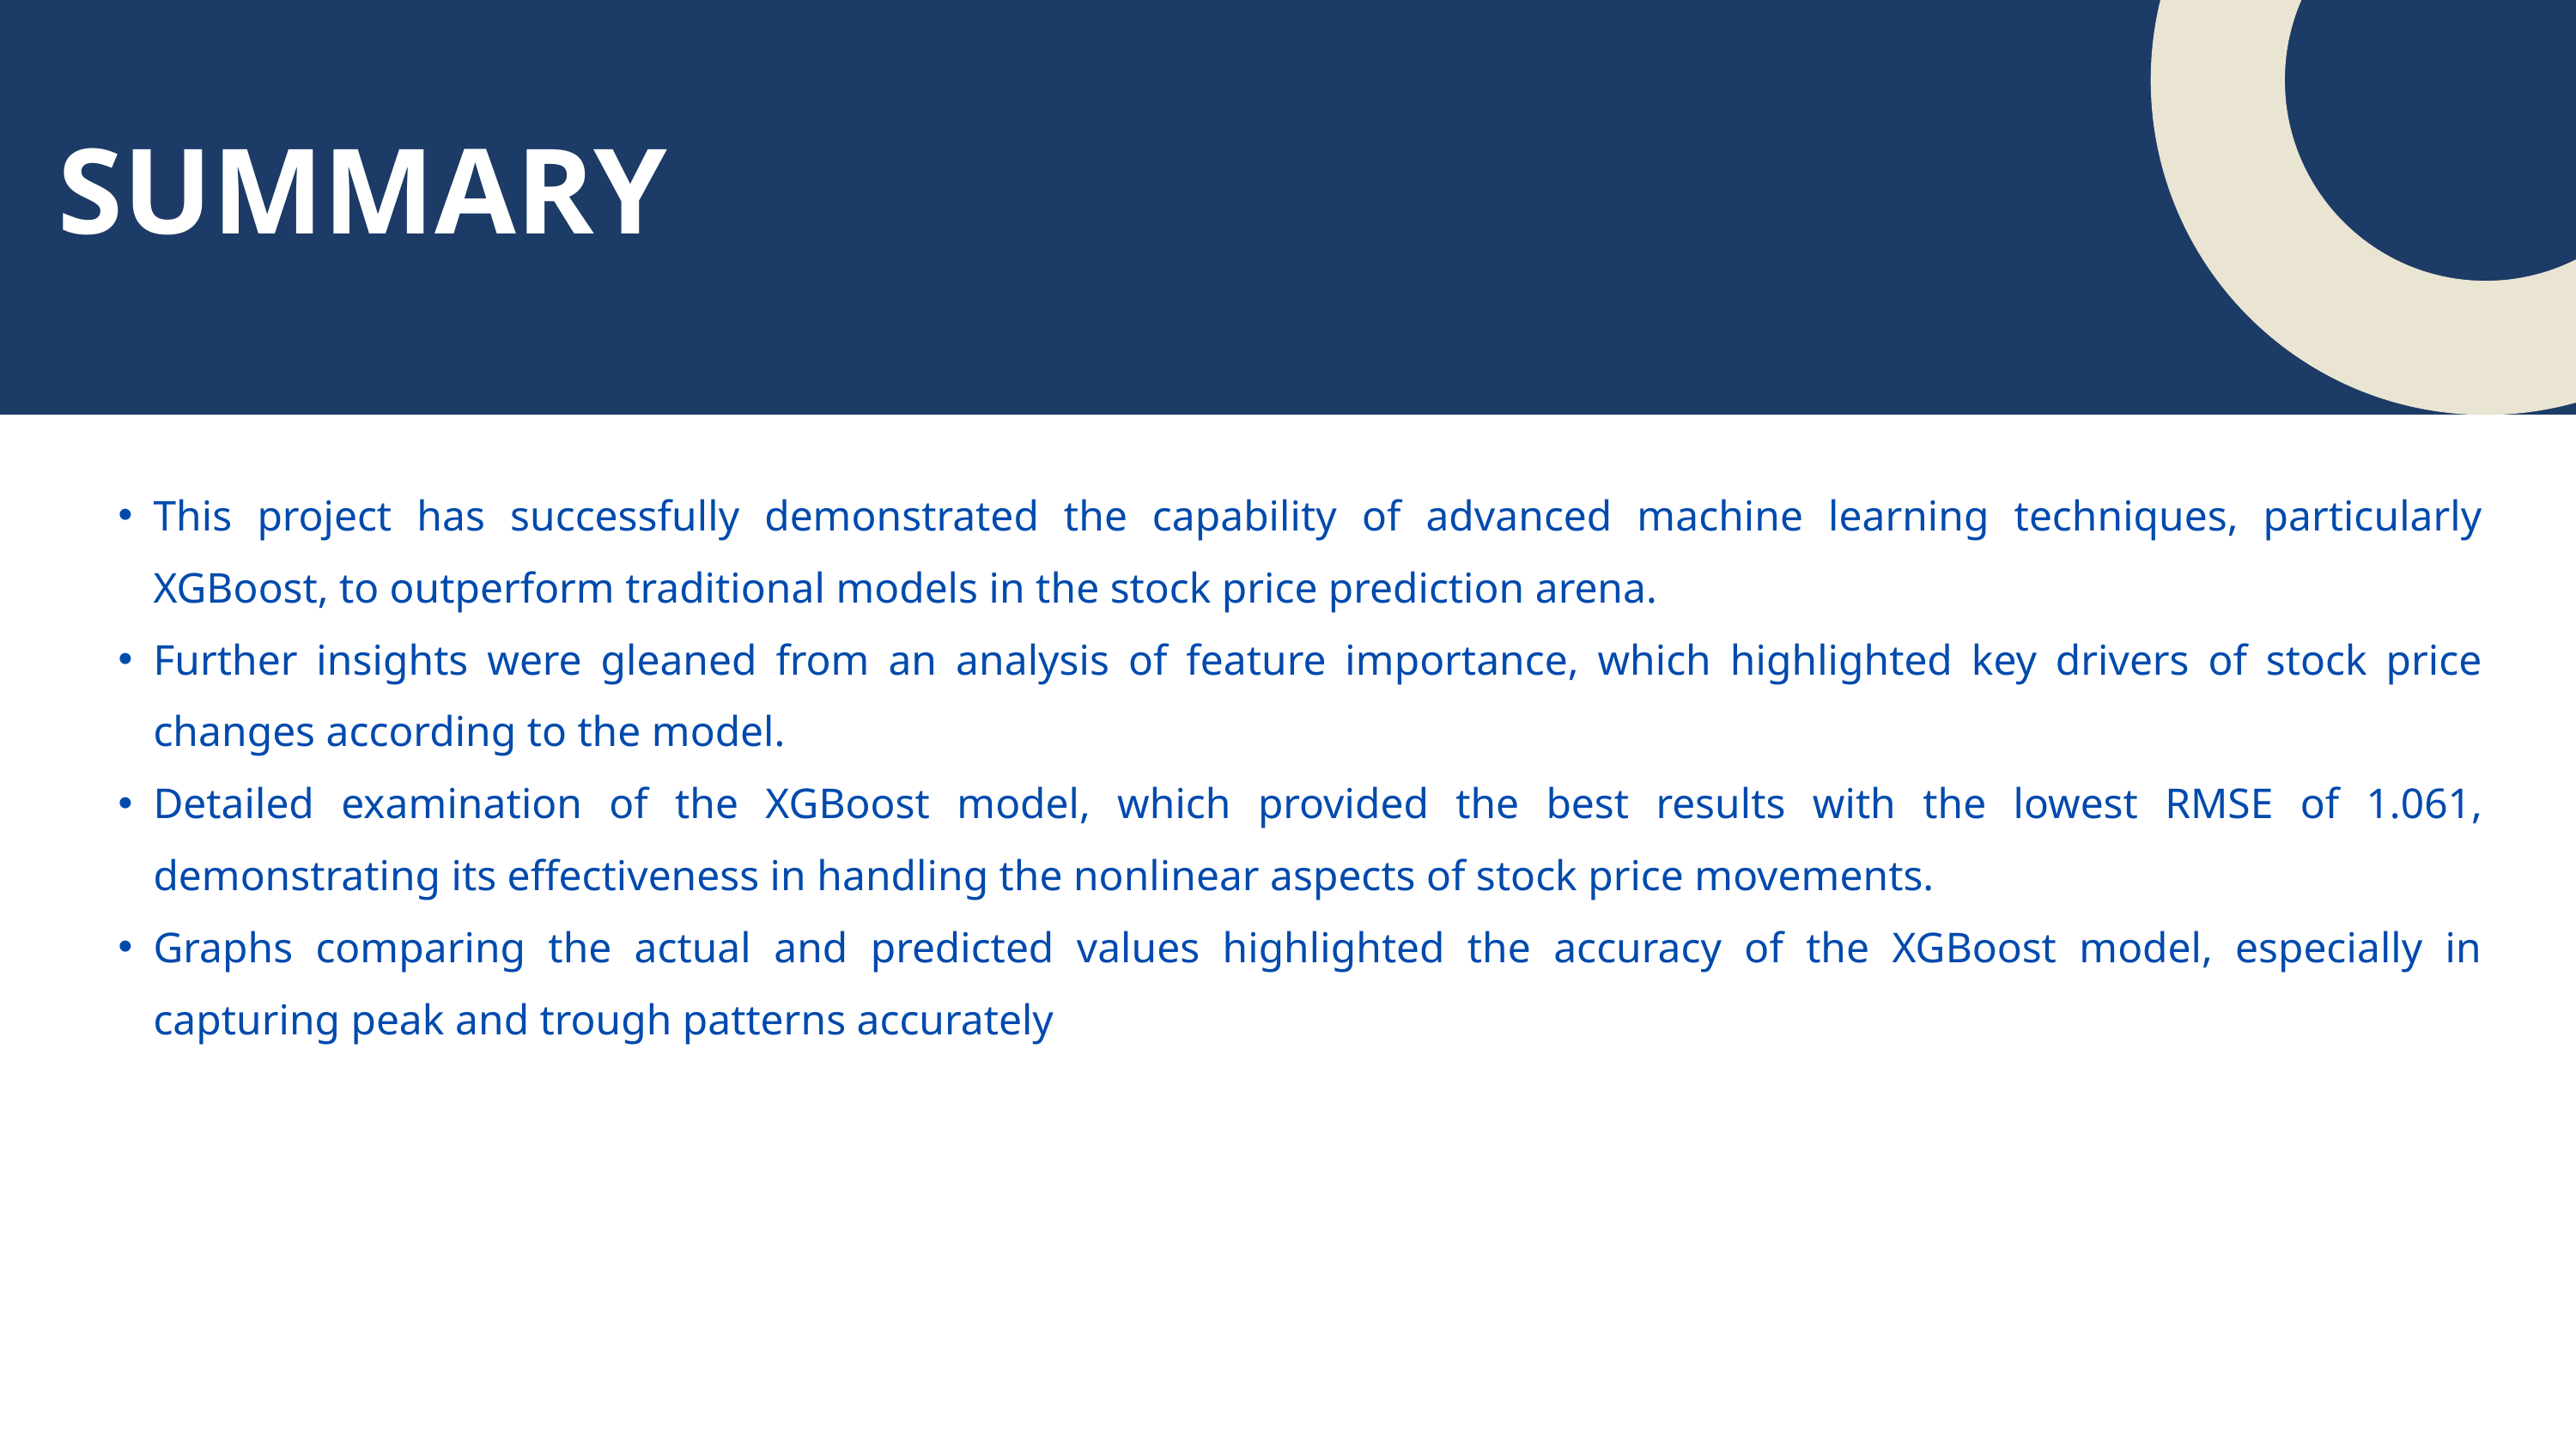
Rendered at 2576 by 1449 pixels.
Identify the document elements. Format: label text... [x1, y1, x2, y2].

text_box This project has successfully demonstrated the capability of advanced machine learning techniques, particularly XGBoost, to outperform traditional models in the stock price prediction arena. Further insights were gleaned from an analysis of feature importance, which highlighted key drivers of stock price changes according to the model. Detailed examination of the XGBoost model, which provided the best results with the lowest RMSE of 1.061, demonstrating its effectiveness in handling the nonlinear aspects of stock price movements. Graphs comparing the actual and predicted values highlighted the accuracy of the XGBoost model, especially in capturing peak and trough patterns accurately [83, 467, 2486, 1043]
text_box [2217, 0, 2576, 349]
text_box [0, 0, 2576, 415]
